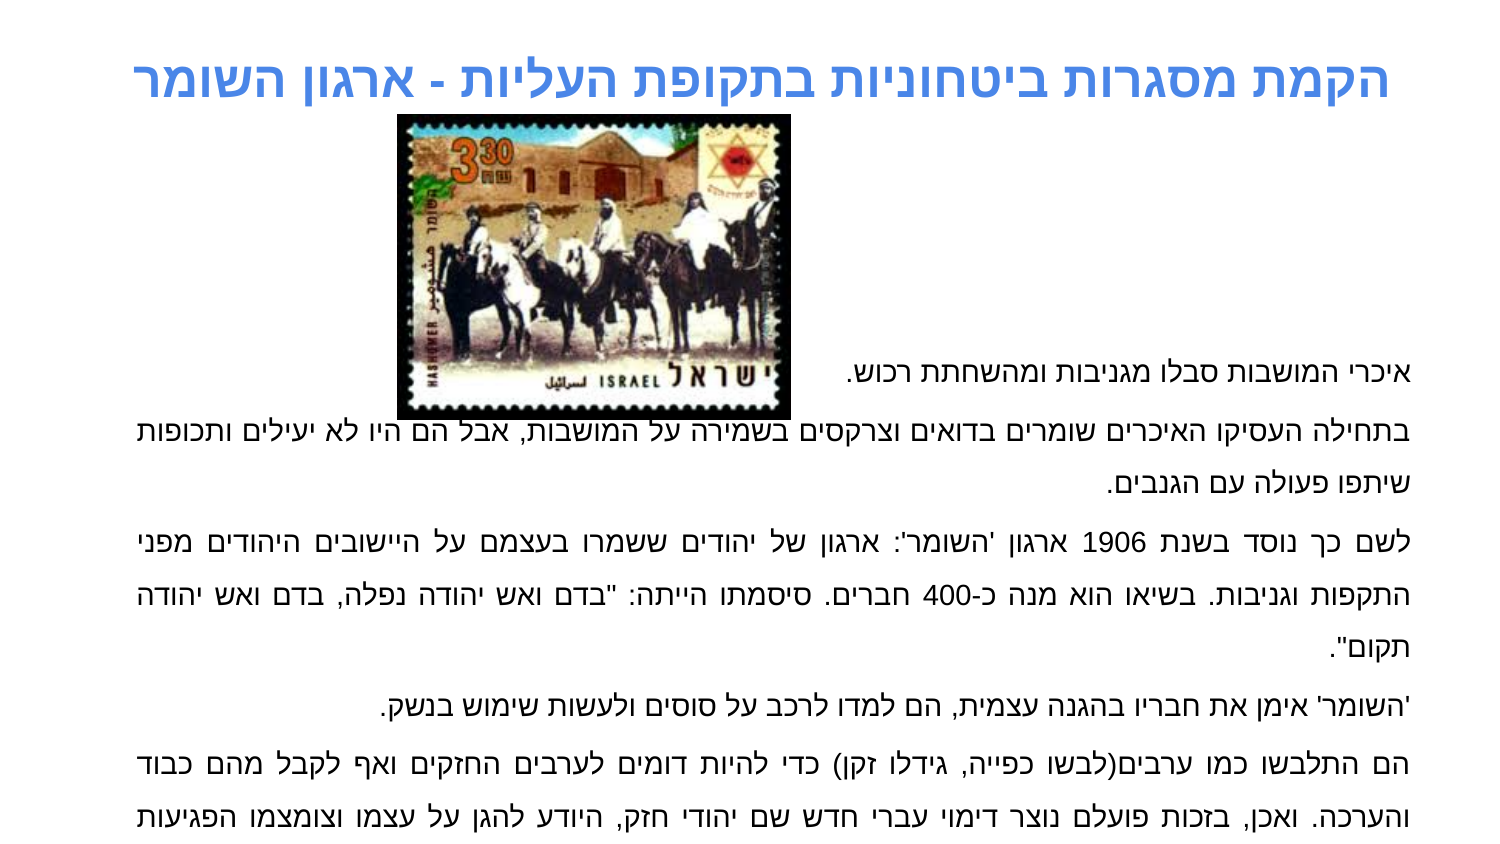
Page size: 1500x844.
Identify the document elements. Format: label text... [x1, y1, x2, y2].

picture [397, 114, 791, 420]
text_box איכרי המושבות סבלו מגניבות ומהשחתת רכוש. בתחילה העסיקו האיכרים שומרים בדואים וצרקסים בשמירה על המושבות, אבל הם היו לא יעילים ותכופות שיתפו פעולה עם הגנבים. לשם כך נוסד בשנת 1906 ארגון 'השומר': ארגון של יהודים ששמרו בעצמם על היישובים היהודים מפני התקפות וגניבות. בשיאו הוא מנה כ-400 חברים. סיסמתו הייתה: "בדם ואש יהודה נפלה, בדם ואש יהודה תקום". 'השומר' אימן את חבריו בהגנה עצמית, הם למדו לרכב על סוסים ולעשות שימוש בנשק. הם התלבשו כמו ערבים(לבשו כפייה, גידלו זקן) כדי להיות דומים לערבים החזקים ואף לקבל מהם כבוד והערכה. ואכן, בזכות פועלם נוצר דימוי עברי חדש שם יהודי חזק, היודע להגן על עצמו וצומצמו הפגיעות ביישוב היהודי. [121, 394, 1427, 828]
text_box הקמת מסגרות ביטחוניות בתקופת העליות - ארגון השומר [64, 23, 1462, 136]
